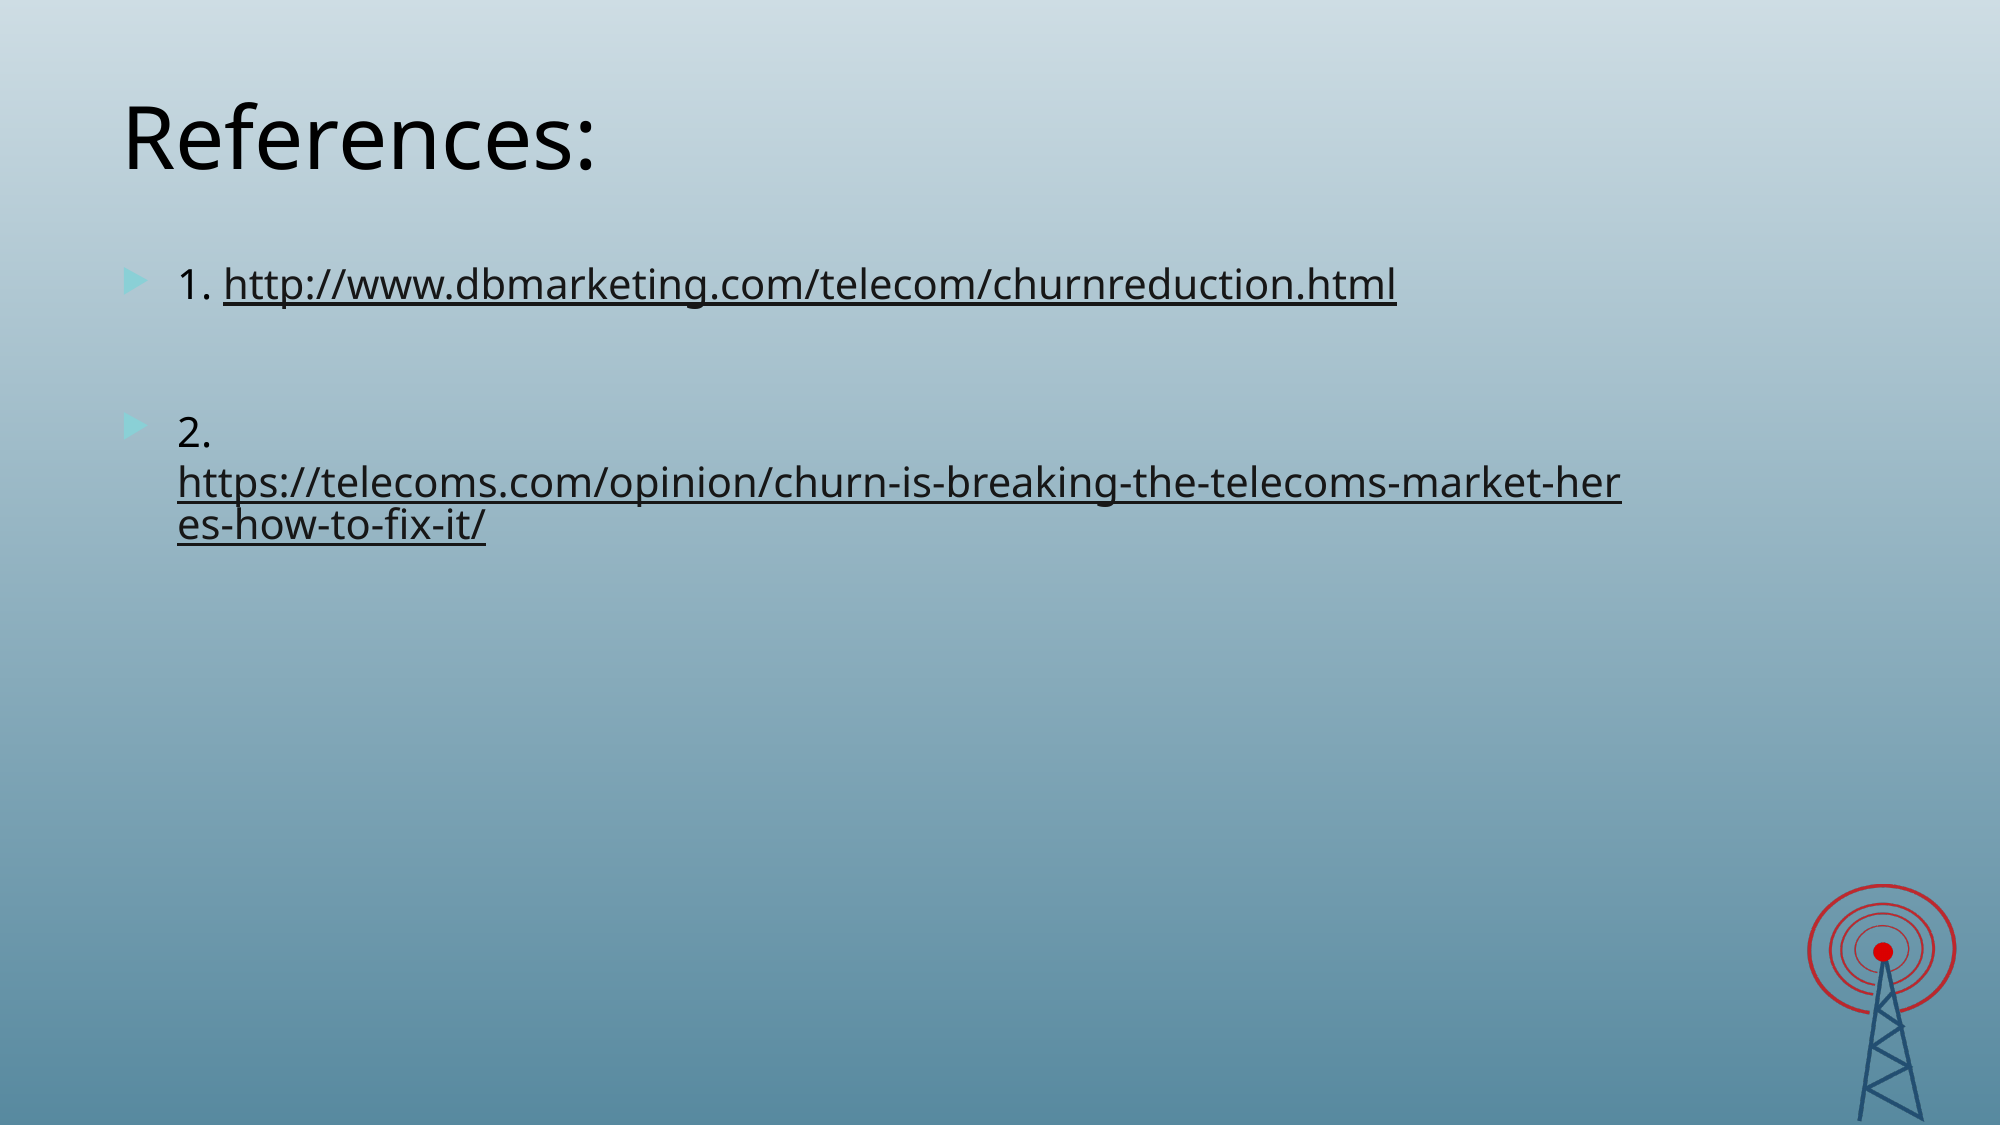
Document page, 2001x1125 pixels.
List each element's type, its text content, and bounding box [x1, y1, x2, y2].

title References: [106, 74, 1649, 249]
picture [1733, 883, 2000, 1125]
list 1. http://www.dbmarketing.com/telecom/churnreduction.html 2. https://telecoms.com/opinion/churn-is-breaking-the-telecoms-market-heres-how-to-fix-it/ [105, 249, 1649, 1025]
